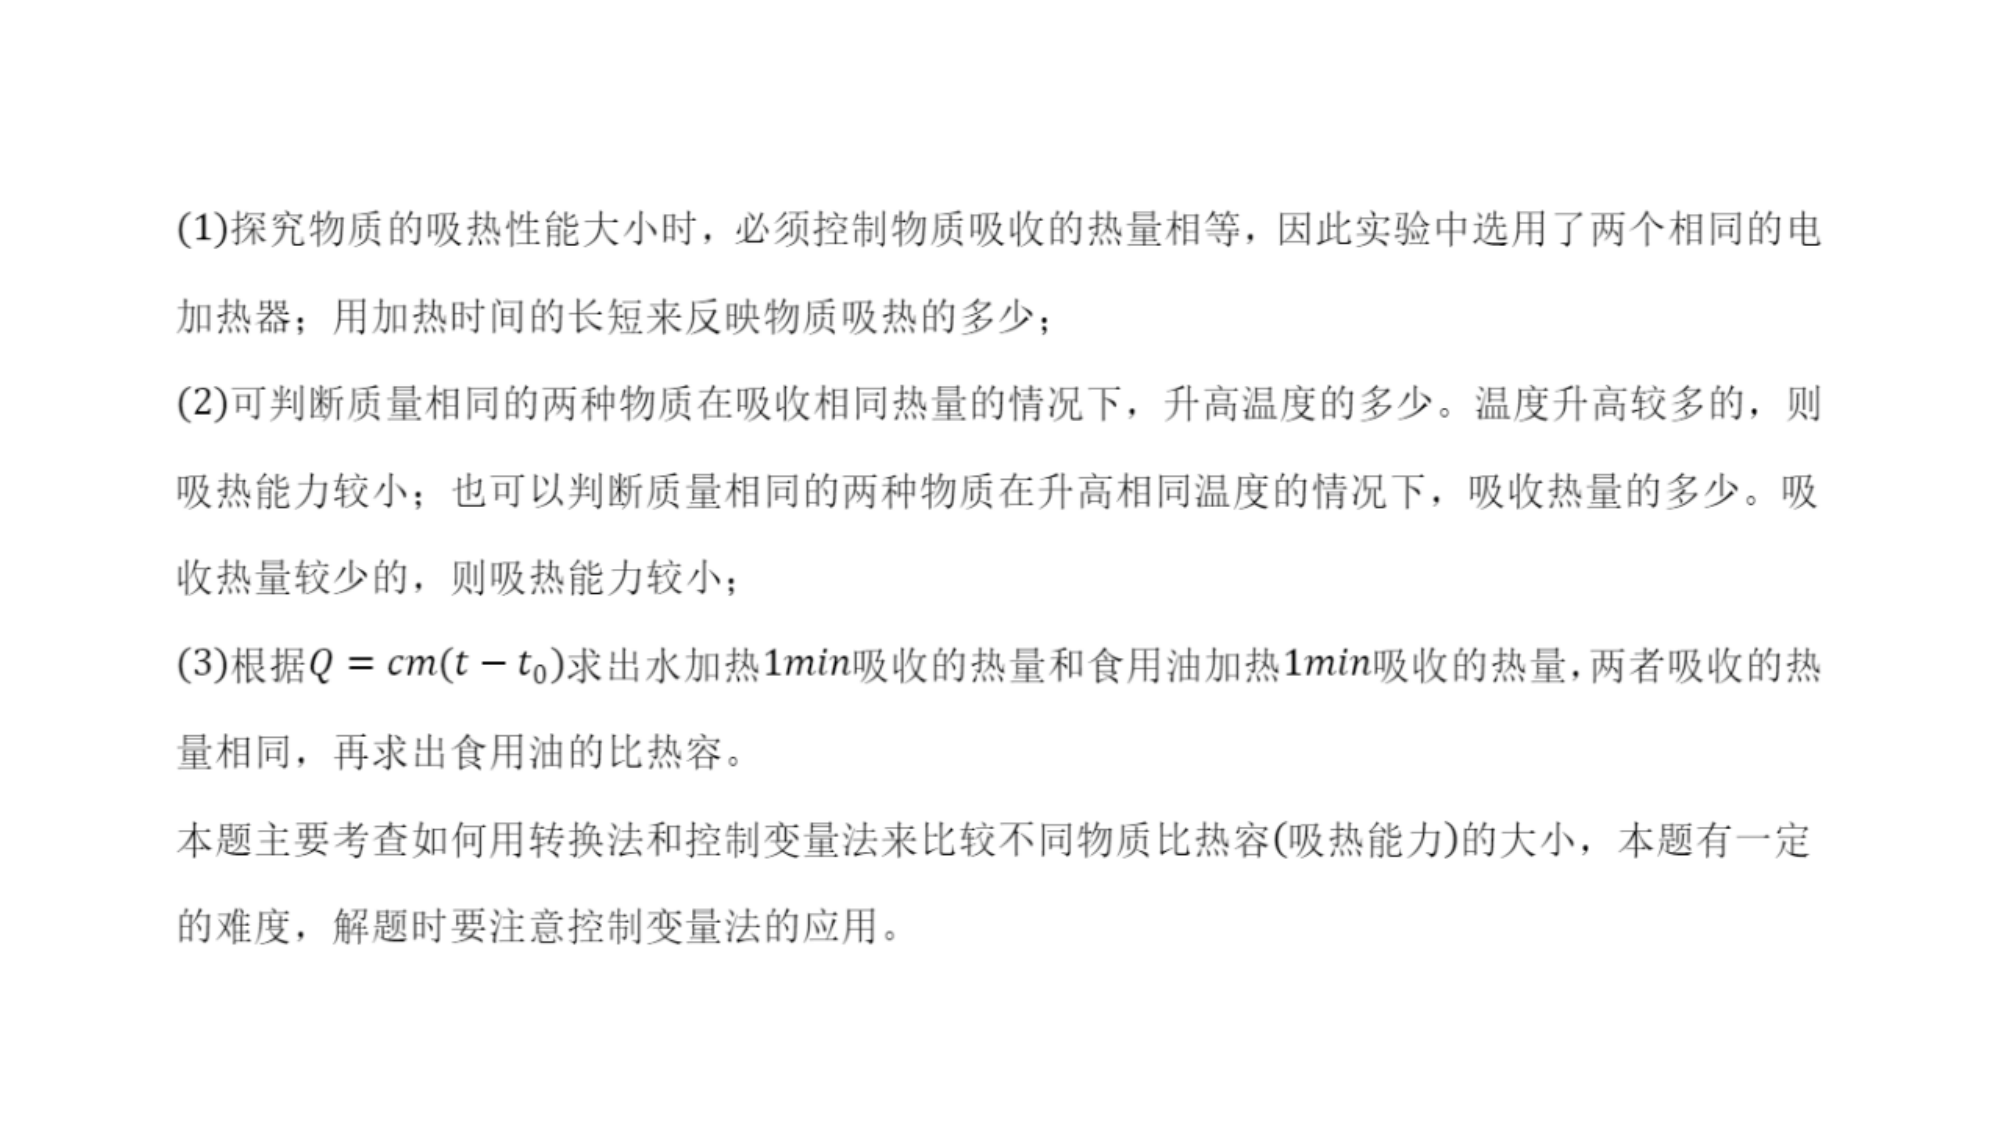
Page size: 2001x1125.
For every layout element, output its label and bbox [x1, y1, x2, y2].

picture [150, 174, 1850, 951]
